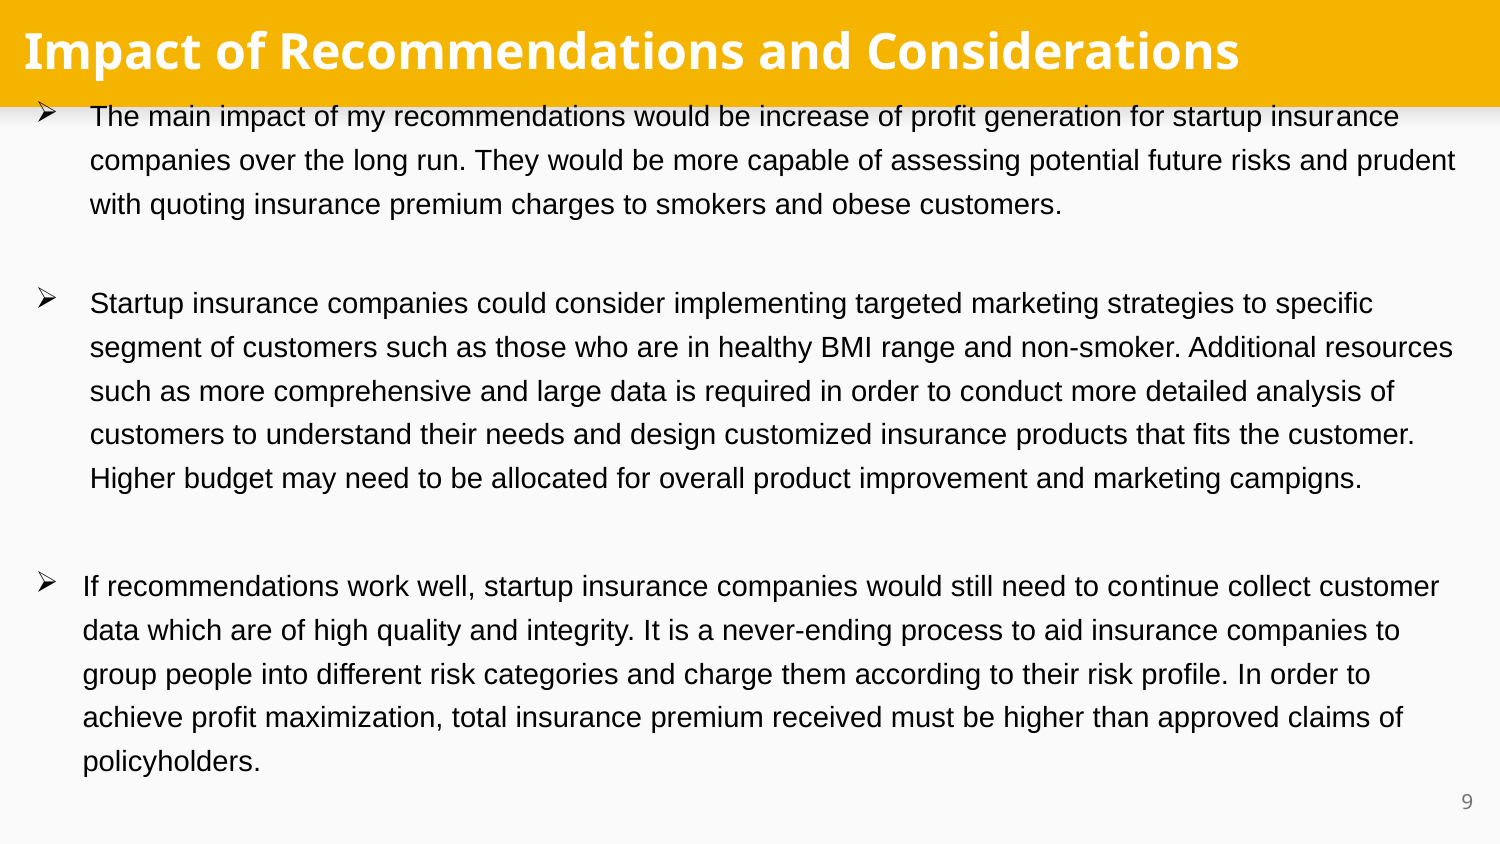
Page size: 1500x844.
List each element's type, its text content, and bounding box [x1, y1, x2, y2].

slide_number 9 [1398, 770, 1489, 835]
title Impact of Recommendations and Considerations [9, 0, 1498, 99]
text_box The main impact of my recommendations would be increase of profit generation for startup insurance companies over the long run. They would be more capable of assessing potential future risks and prudent with quoting insurance premium charges to smokers and obese customers. Startup insurance companies could consider implementing targeted marketing strategies to specific segment of customers such as those who are in healthy BMI range and non-smoker. Additional resources such as more comprehensive and large data is required in order to conduct more detailed analysis of customers to understand their needs and design customized insurance products that fits the customer. Higher budget may need to be allocated for overall product improvement and marketing campigns. If recommendations work well, startup insurance companies would still need to continue collect customer data which are of high quality and integrity. It is a never-ending process to aid insurance companies to group people into different risk categories and charge them according to their risk profile. In order to achieve profit maximization, total insurance premium received must be higher than approved claims of policyholders. [0, 73, 1489, 835]
